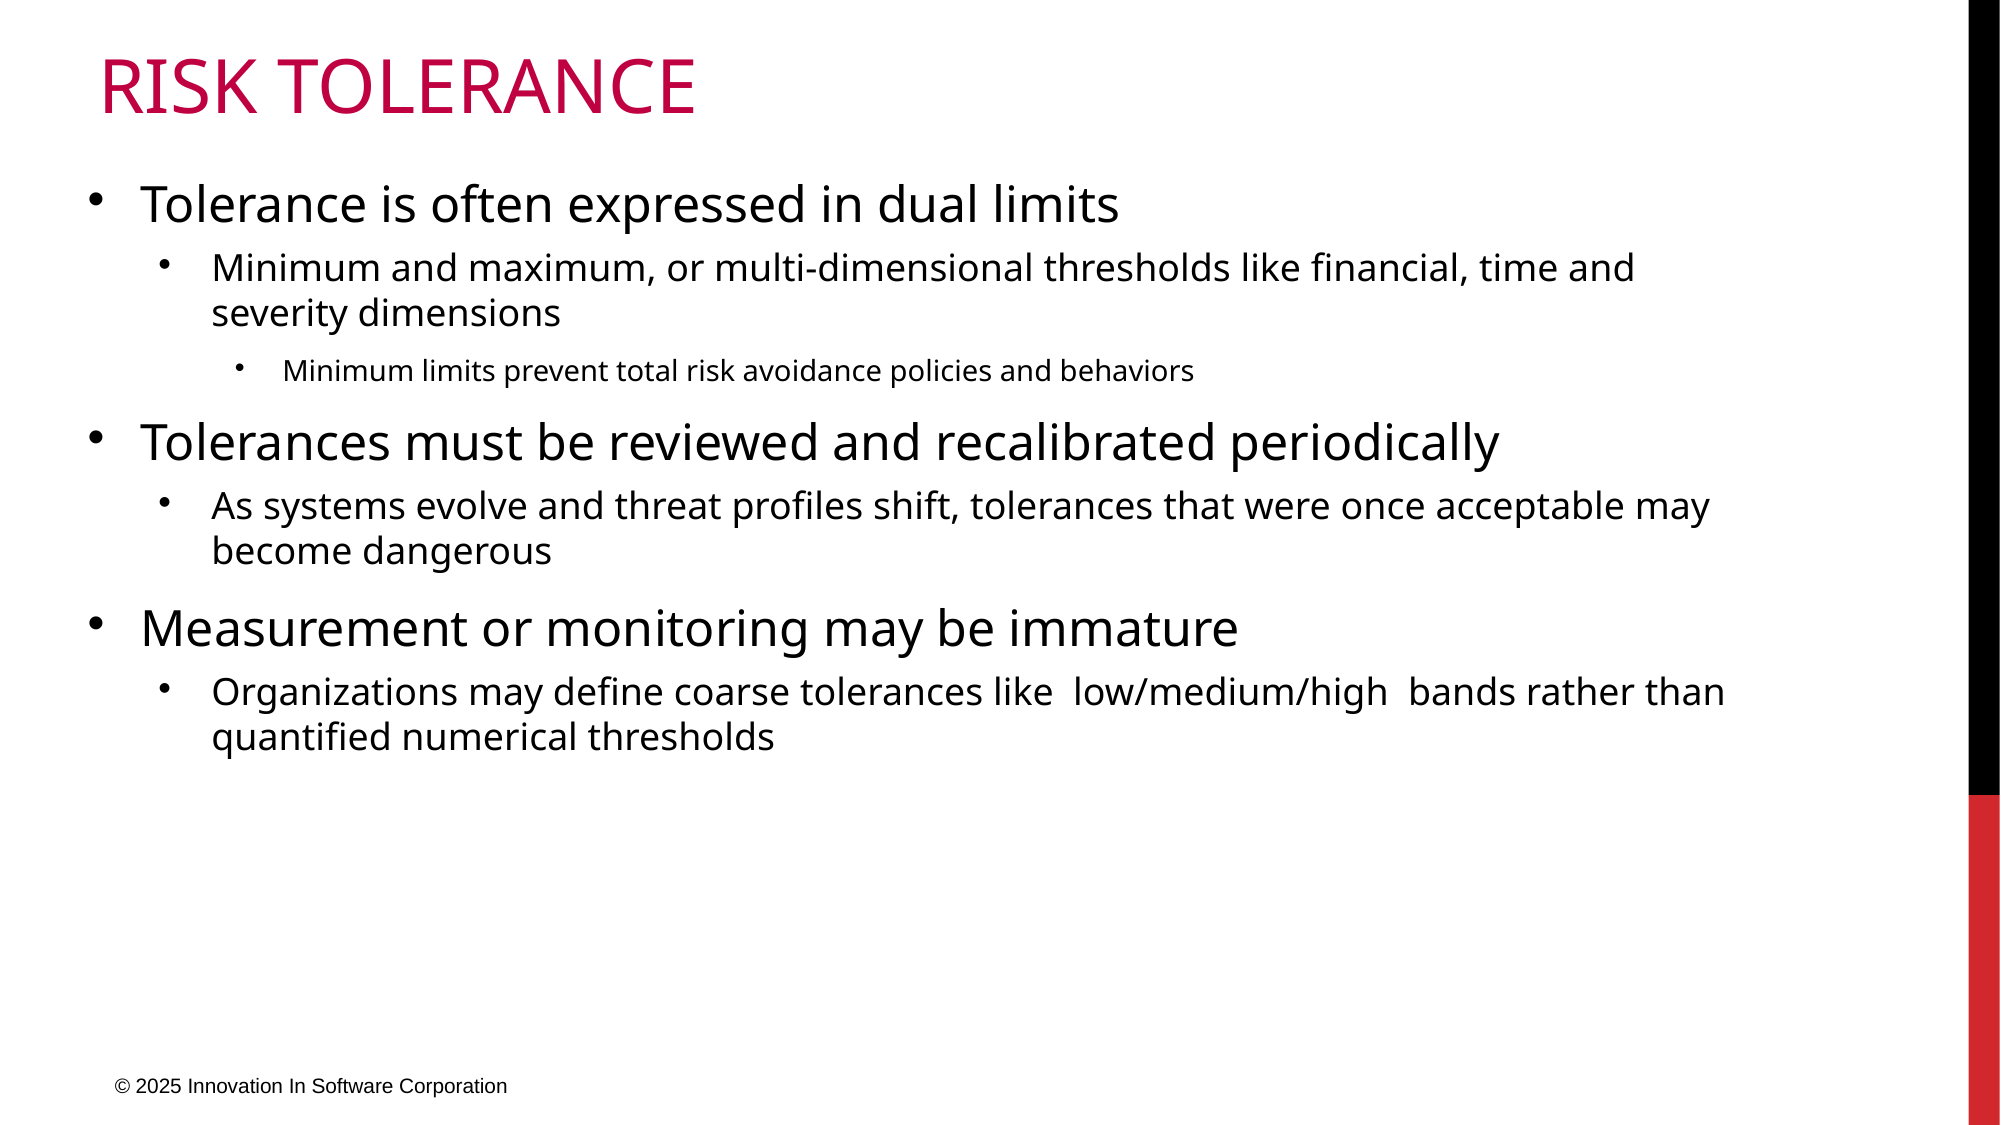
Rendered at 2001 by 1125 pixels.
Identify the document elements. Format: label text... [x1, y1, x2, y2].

footer © 2025 Innovation In Software Corporation [99, 1065, 850, 1112]
list Tolerance is often expressed in dual limits Minimum and maximum, or multi-dimensional thresholds like financial, time and severity dimensions Minimum limits prevent total risk avoidance policies and behaviors Tolerances must be reviewed and recalibrated periodically As systems evolve and threat profiles shift, tolerances that were once acceptable may become dangerous Measurement or monitoring may be immature Organizations may define coarse tolerances like low/medium/high bands rather than quantified numerical thresholds [69, 172, 1766, 990]
title Risk tolerance [98, 0, 1770, 186]
